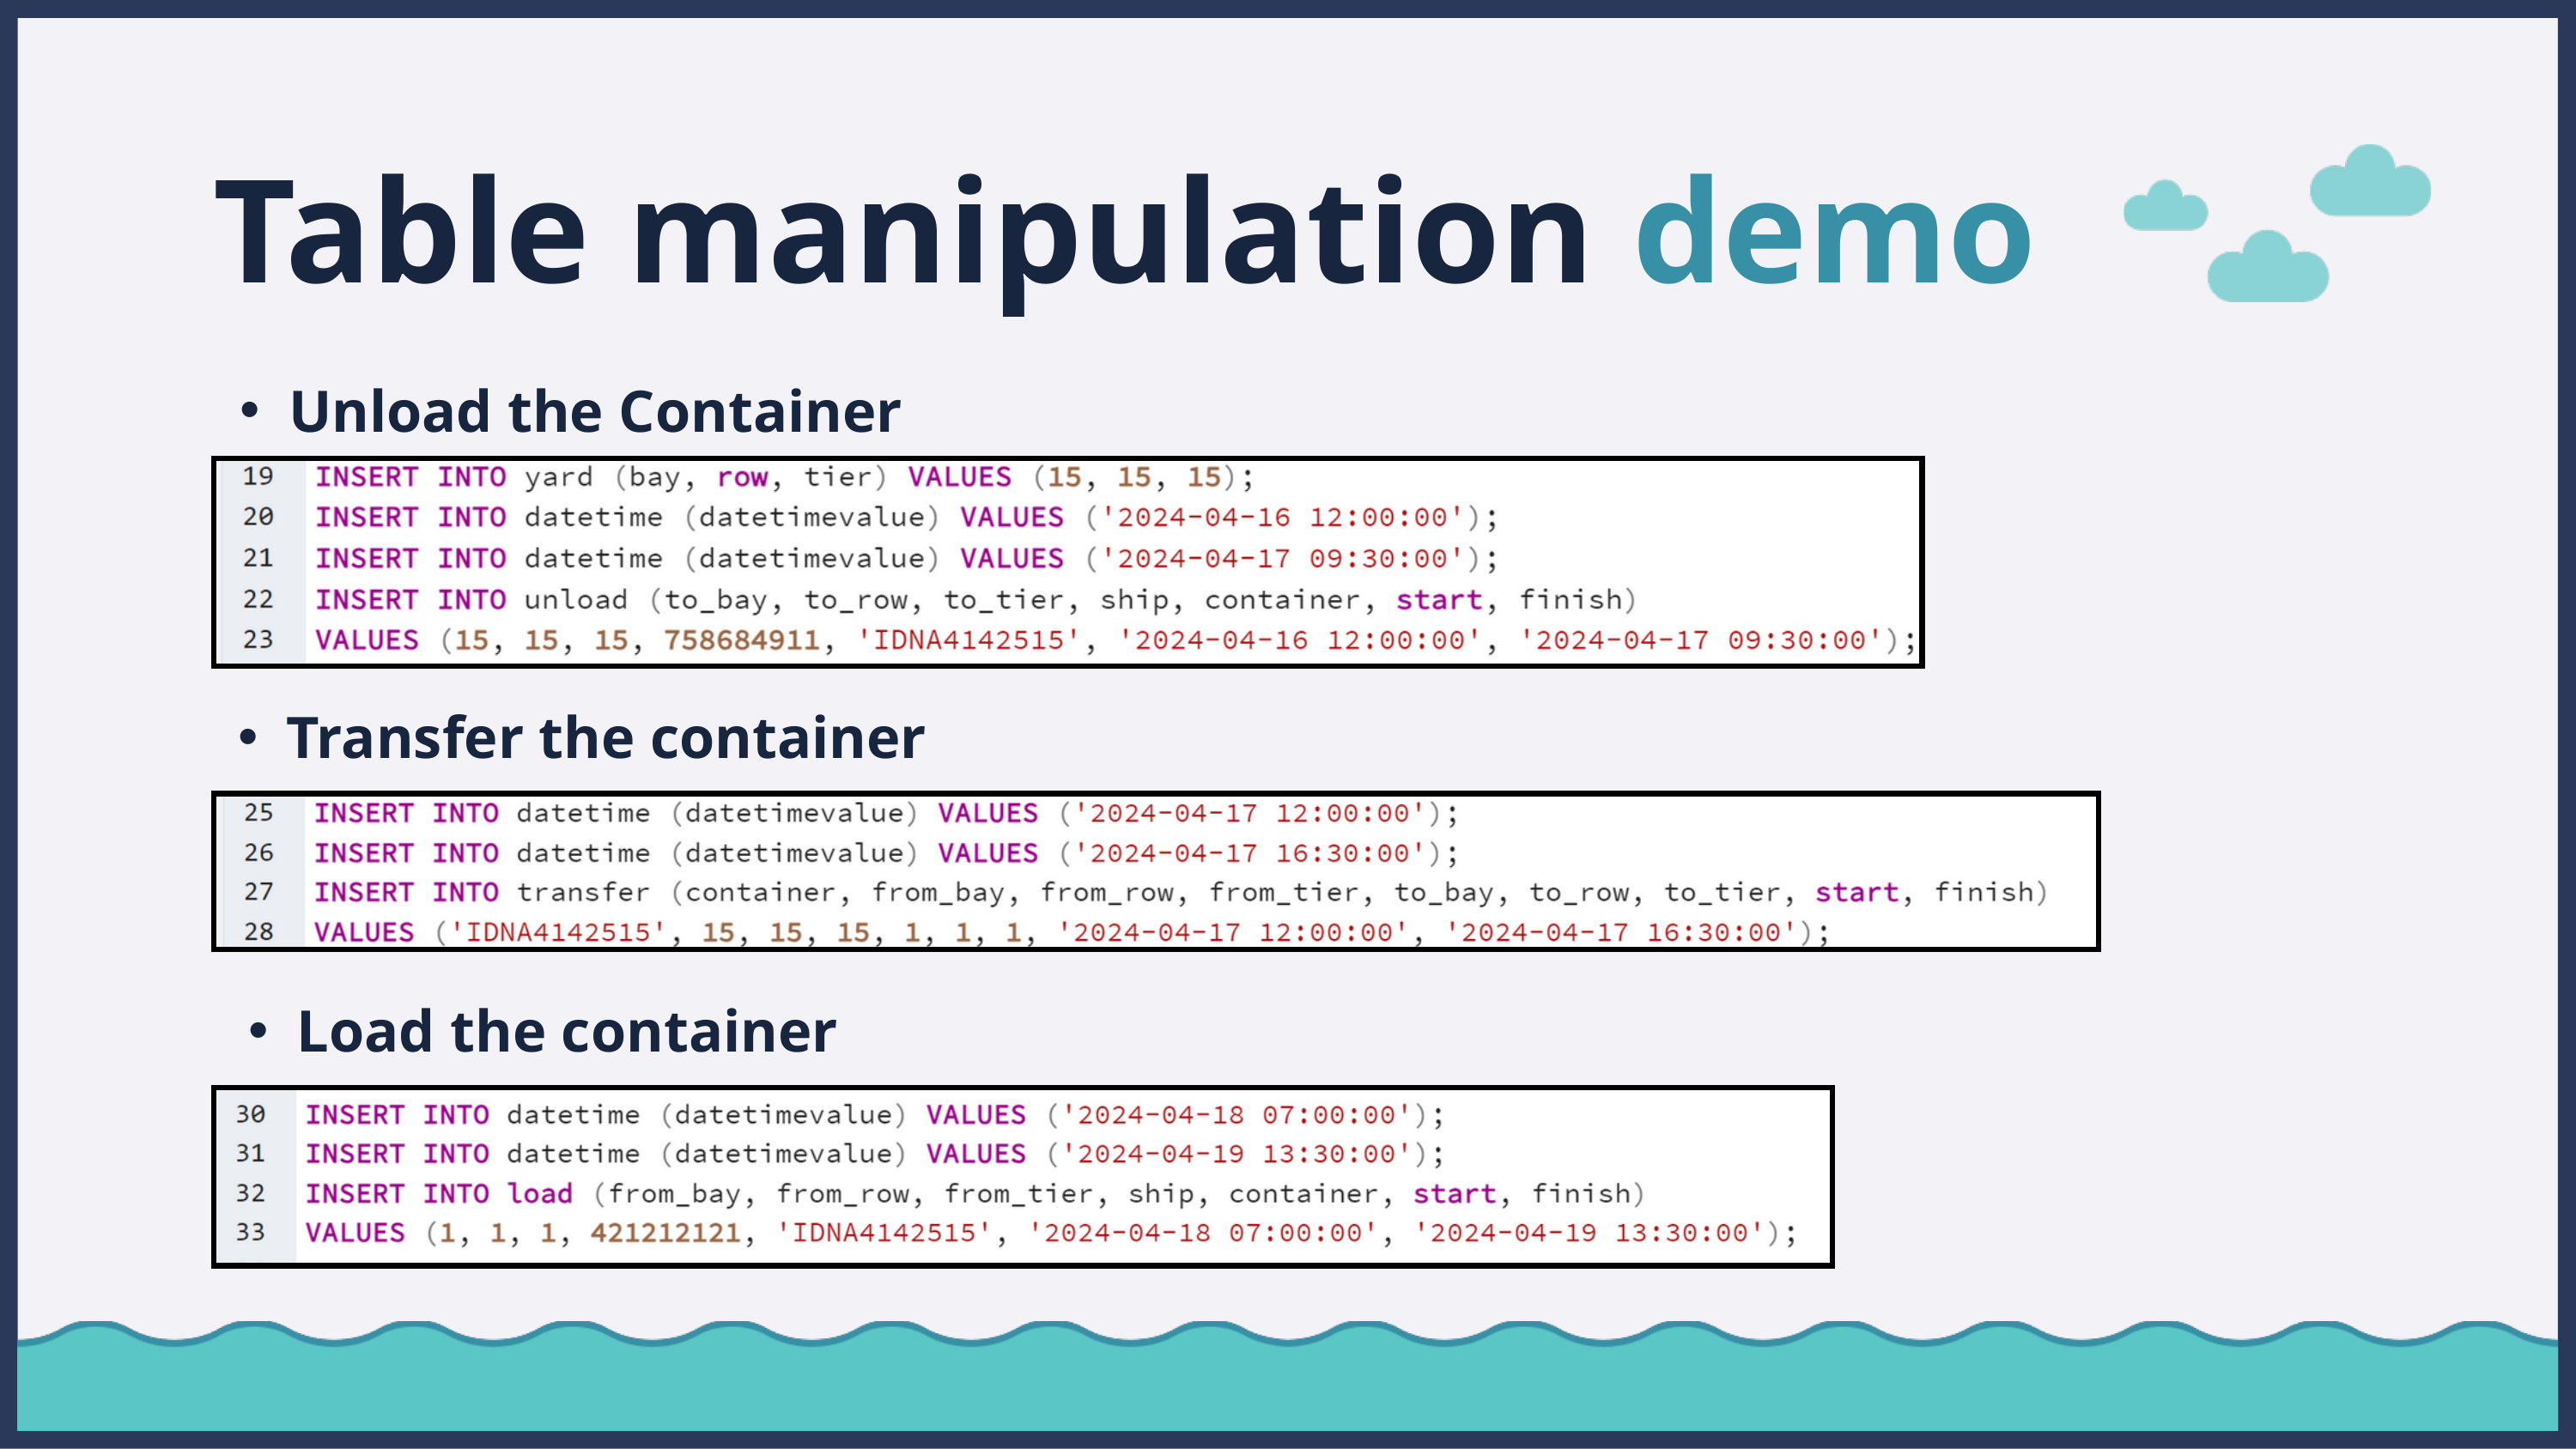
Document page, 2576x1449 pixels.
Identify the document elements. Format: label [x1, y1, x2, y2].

text_box [0, 0, 2576, 1449]
